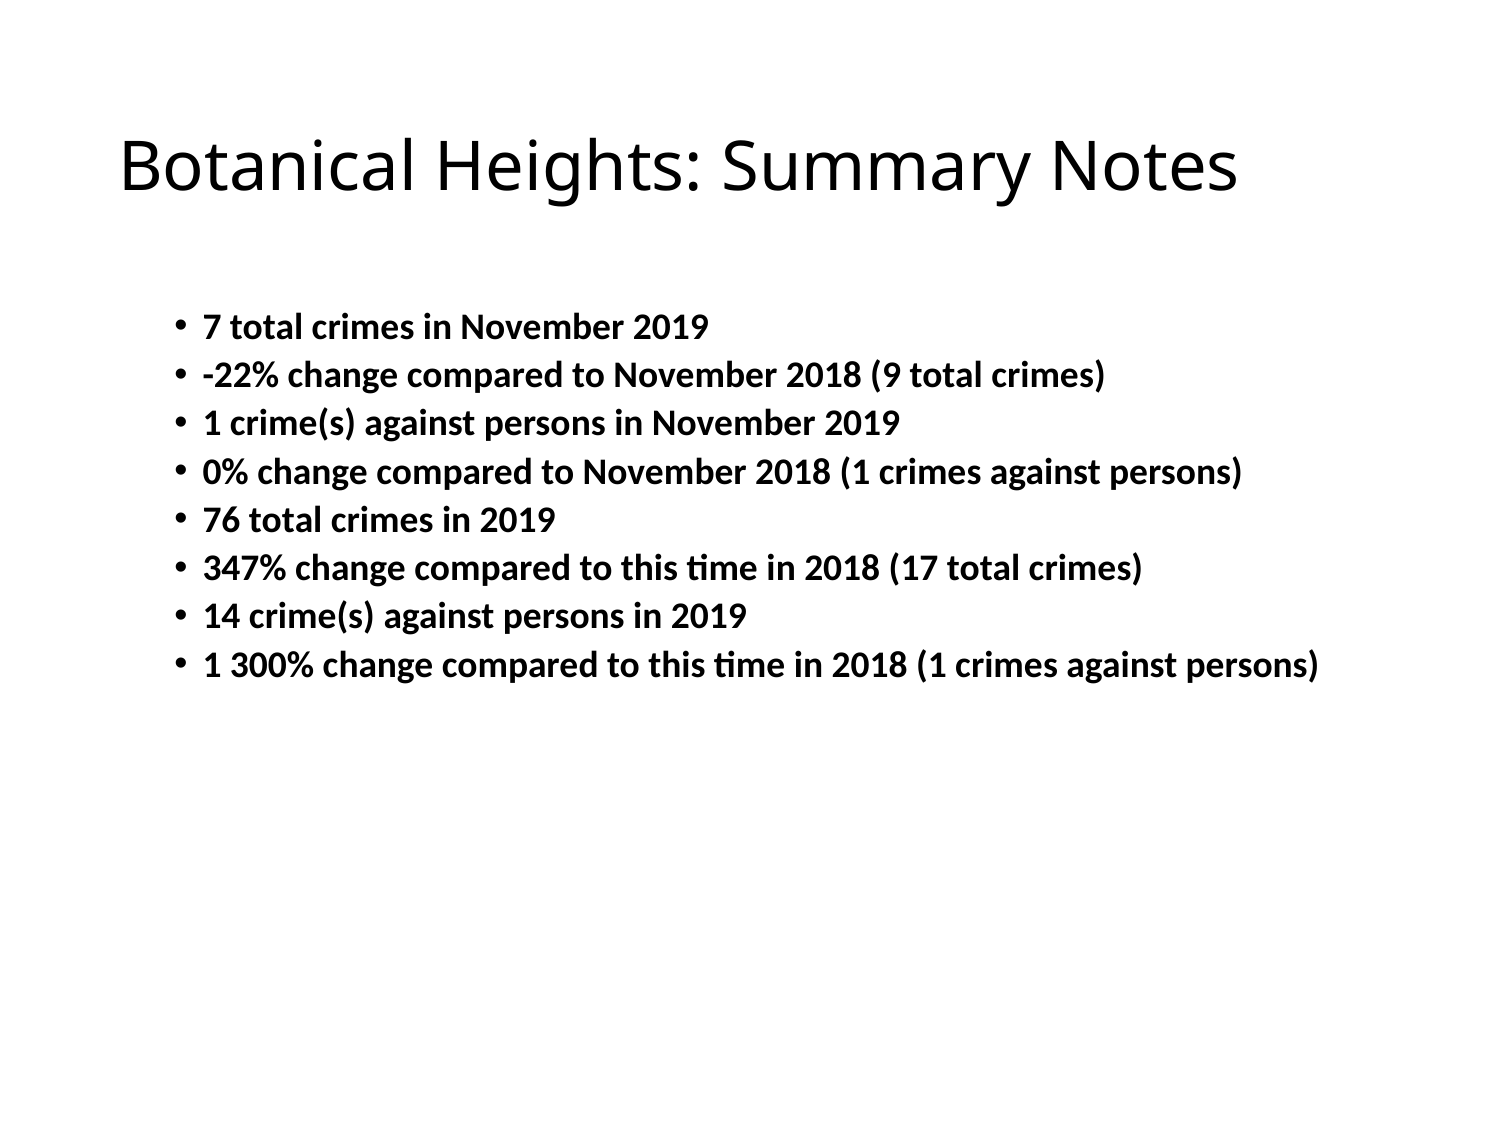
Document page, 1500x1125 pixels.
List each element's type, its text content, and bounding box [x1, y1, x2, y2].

list 7 total crimes in November 2019 -22% change compared to November 2018 (9 total crimes) 1 crime(s) against persons in November 2019 0% change compared to November 2018 (1 crimes against persons) 76 total crimes in 2019 347% change compared to this time in 2018 (17 total crimes) 14 crime(s) against persons in 2019 1 300% change compared to this time in 2018 (1 crimes against persons) [103, 299, 1397, 1014]
title Botanical Heights: Summary Notes [103, 59, 1397, 278]
